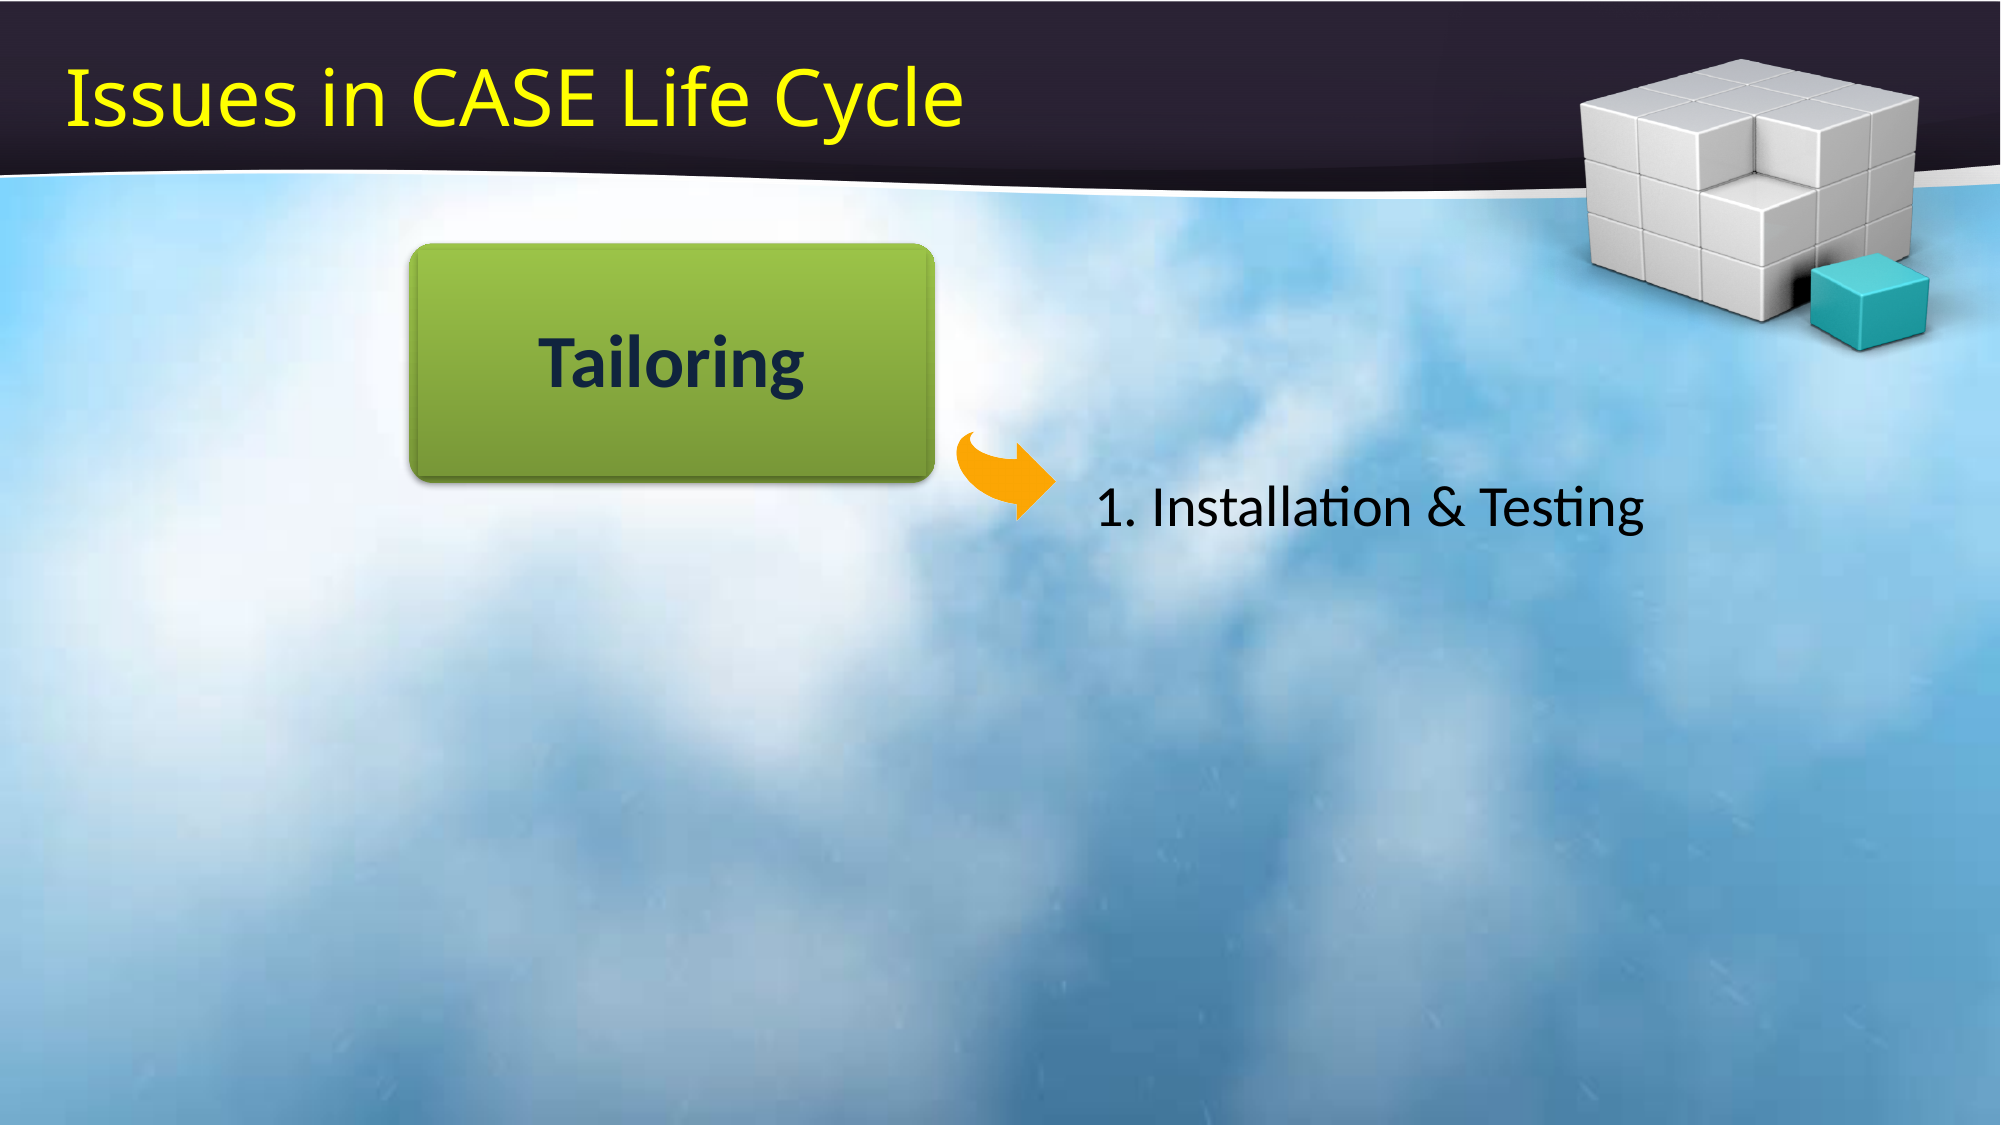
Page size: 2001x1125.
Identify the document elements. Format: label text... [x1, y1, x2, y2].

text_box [409, 243, 936, 484]
text_box 1. Installation & Testing [1079, 460, 1880, 546]
picture [0, 0, 2001, 1125]
title Issues in CASE Life Cycle [50, 0, 1584, 190]
